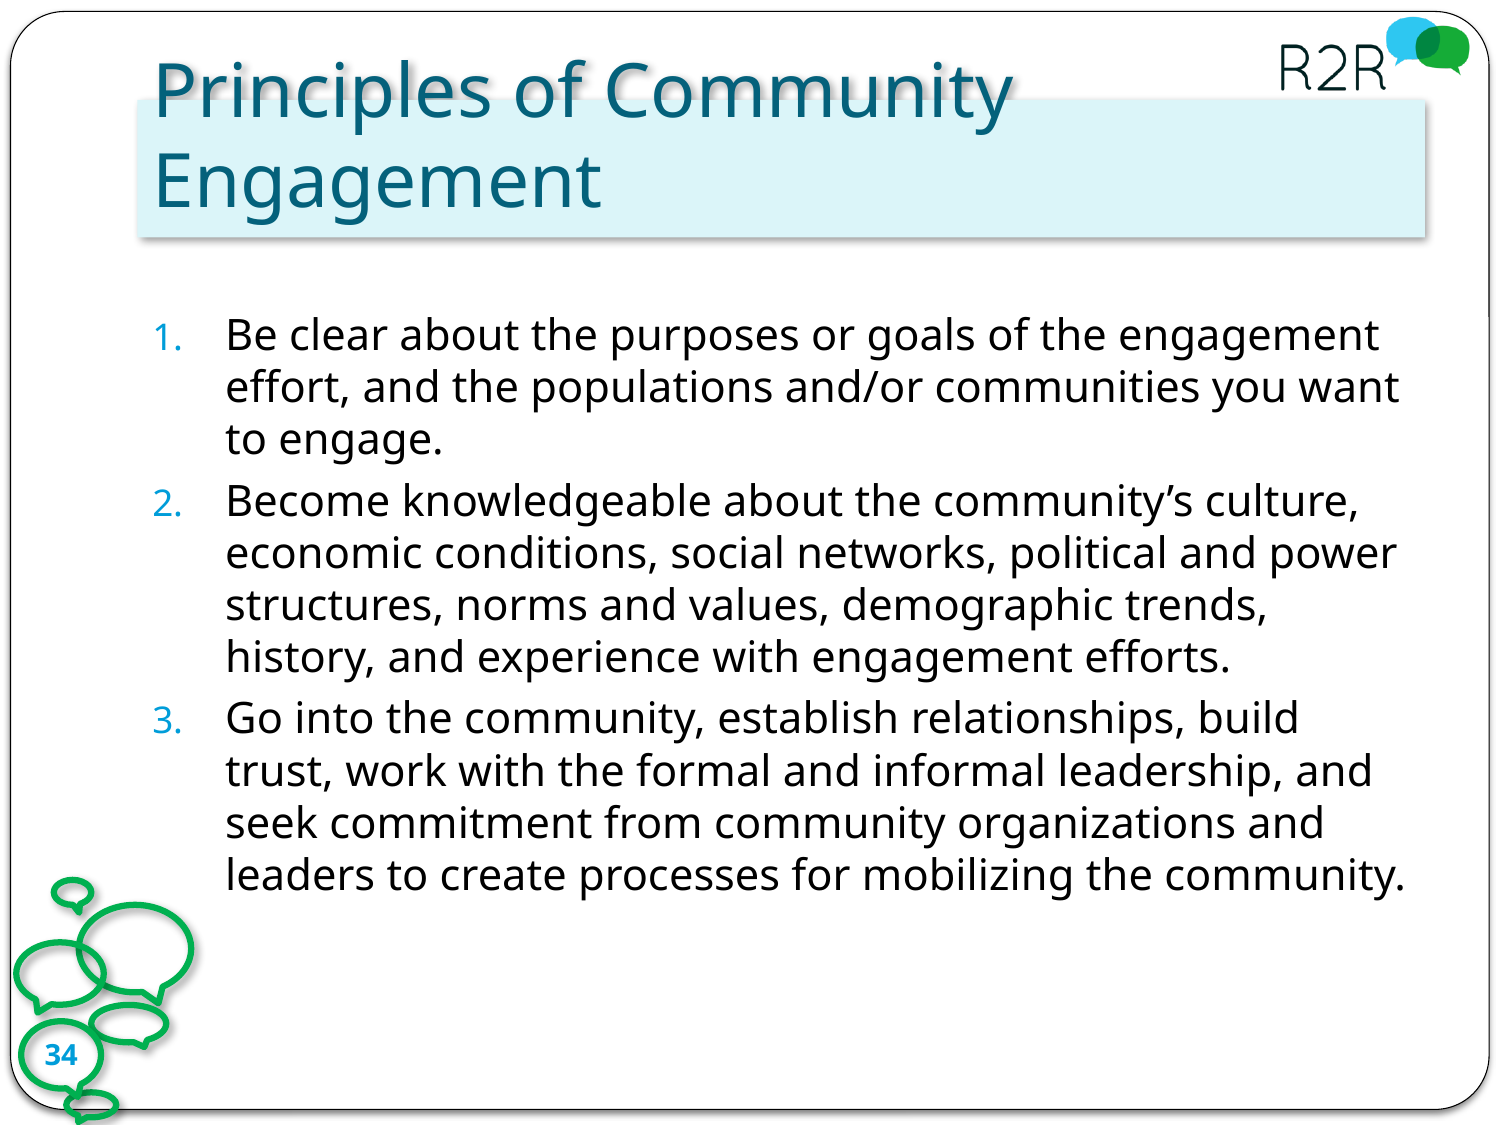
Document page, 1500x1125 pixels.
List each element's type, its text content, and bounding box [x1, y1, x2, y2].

title Principles of Community Engagement [137, 99, 1425, 237]
slide_number 34 [23, 1018, 99, 1094]
list Be clear about the purposes or goals of the engagement effort, and the populations and/or communities you want to engage. Become knowledgeable about the community’s culture, economic conditions, social networks, political and power structures, norms and values, demographic trends, history, and experience with engagement efforts. Go into the community, establish relationships, build trust, work with the formal and informal leadership, and seek commitment from community organizations and leaders to create processes for mobilizing the community. [137, 237, 1425, 988]
picture [1275, 12, 1475, 100]
